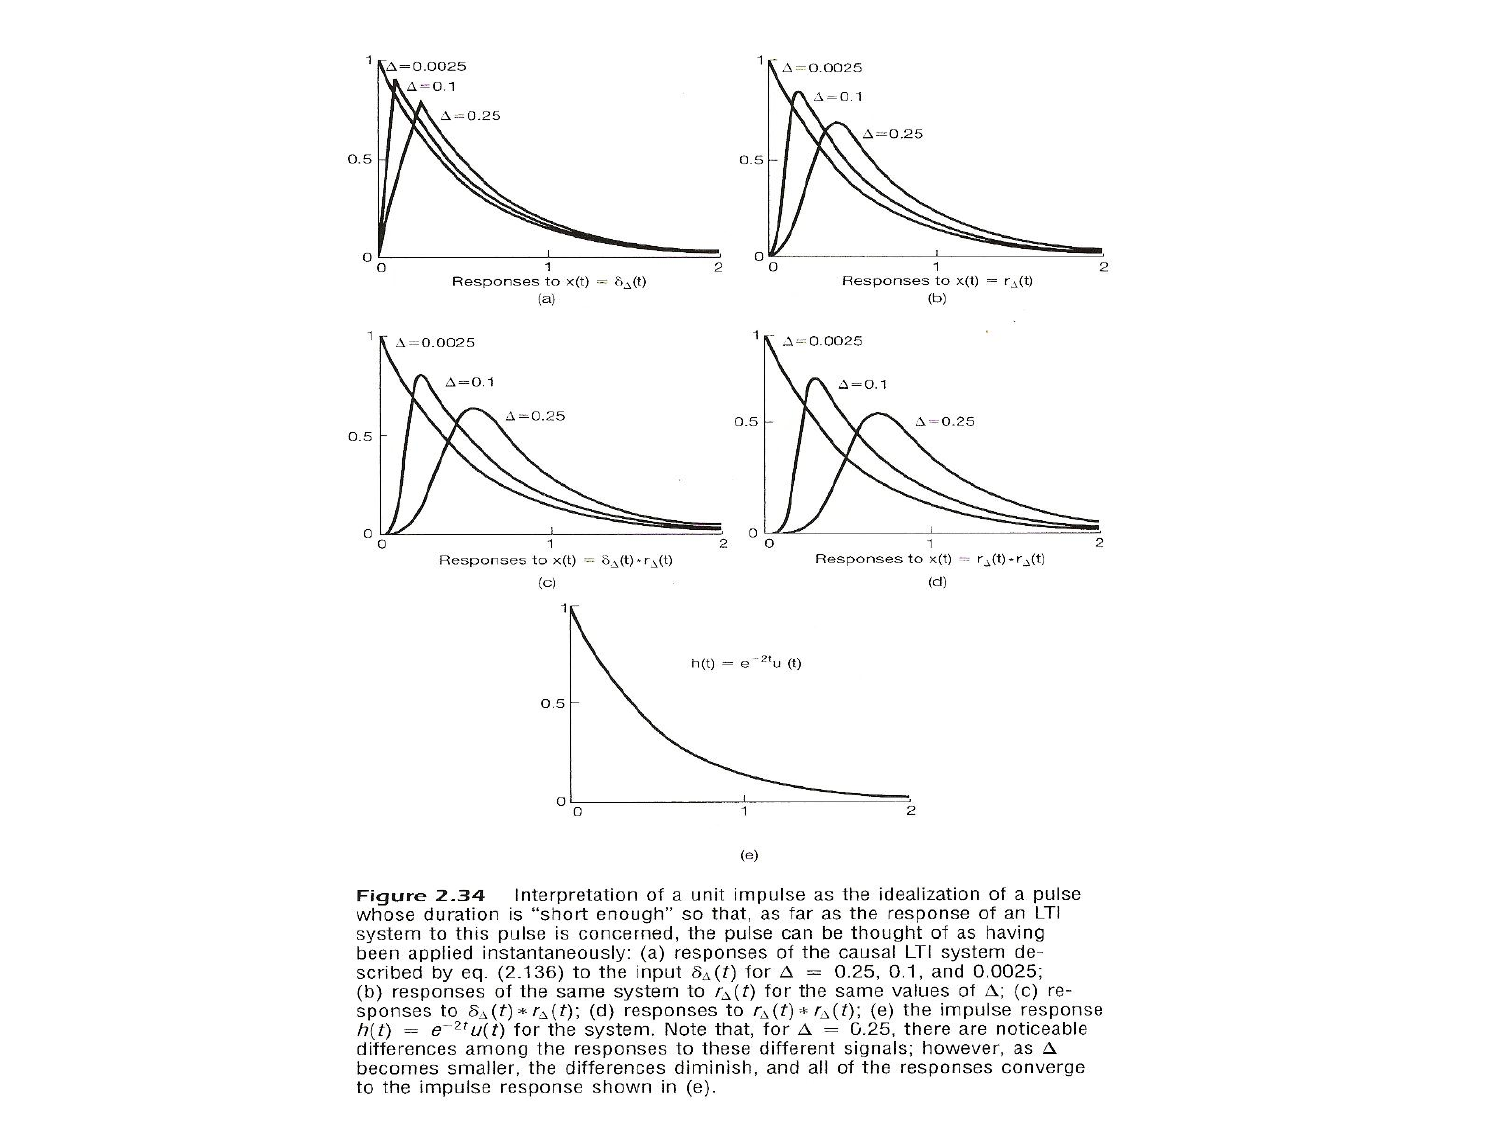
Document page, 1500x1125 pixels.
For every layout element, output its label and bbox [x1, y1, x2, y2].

picture [343, 42, 1128, 1107]
